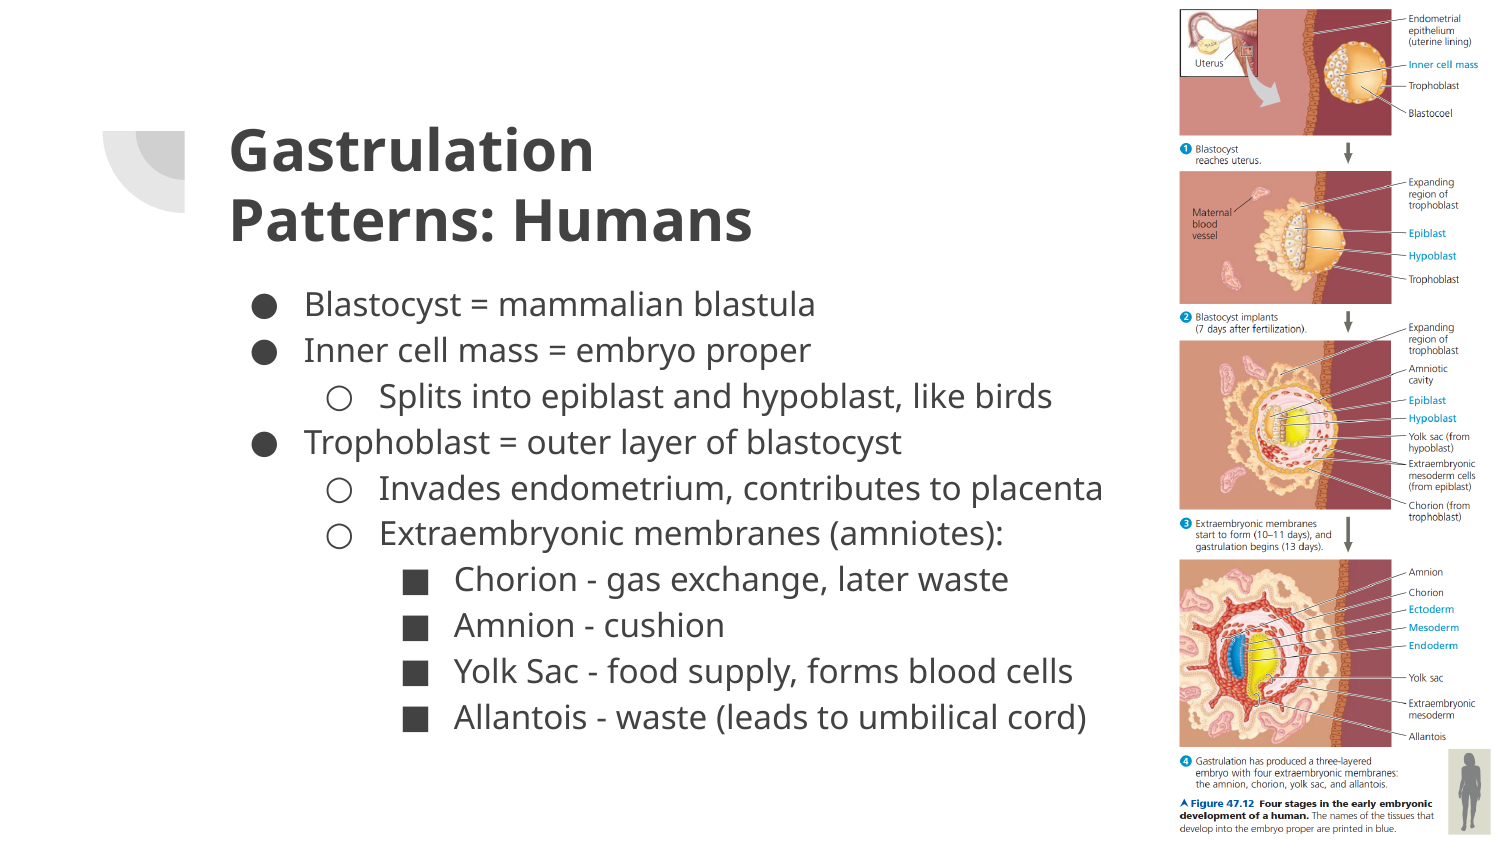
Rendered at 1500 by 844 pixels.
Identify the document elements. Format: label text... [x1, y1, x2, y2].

title Gastrulation Patterns: Humans [213, 98, 808, 262]
picture [1155, 0, 1500, 844]
list Blastocyst = mammalian blastula Inner cell mass = embryo proper Splits into epiblast and hypoblast, like birds Trophoblast = outer layer of blastocyst Invades endometrium, contributes to placenta Extraembryonic membranes (amniotes): Chorion - gas exchange, later waste Amnion - cushion Yolk Sac - food supply, forms blood cells Allantois - waste (leads to umbilical cord) [213, 262, 1150, 744]
